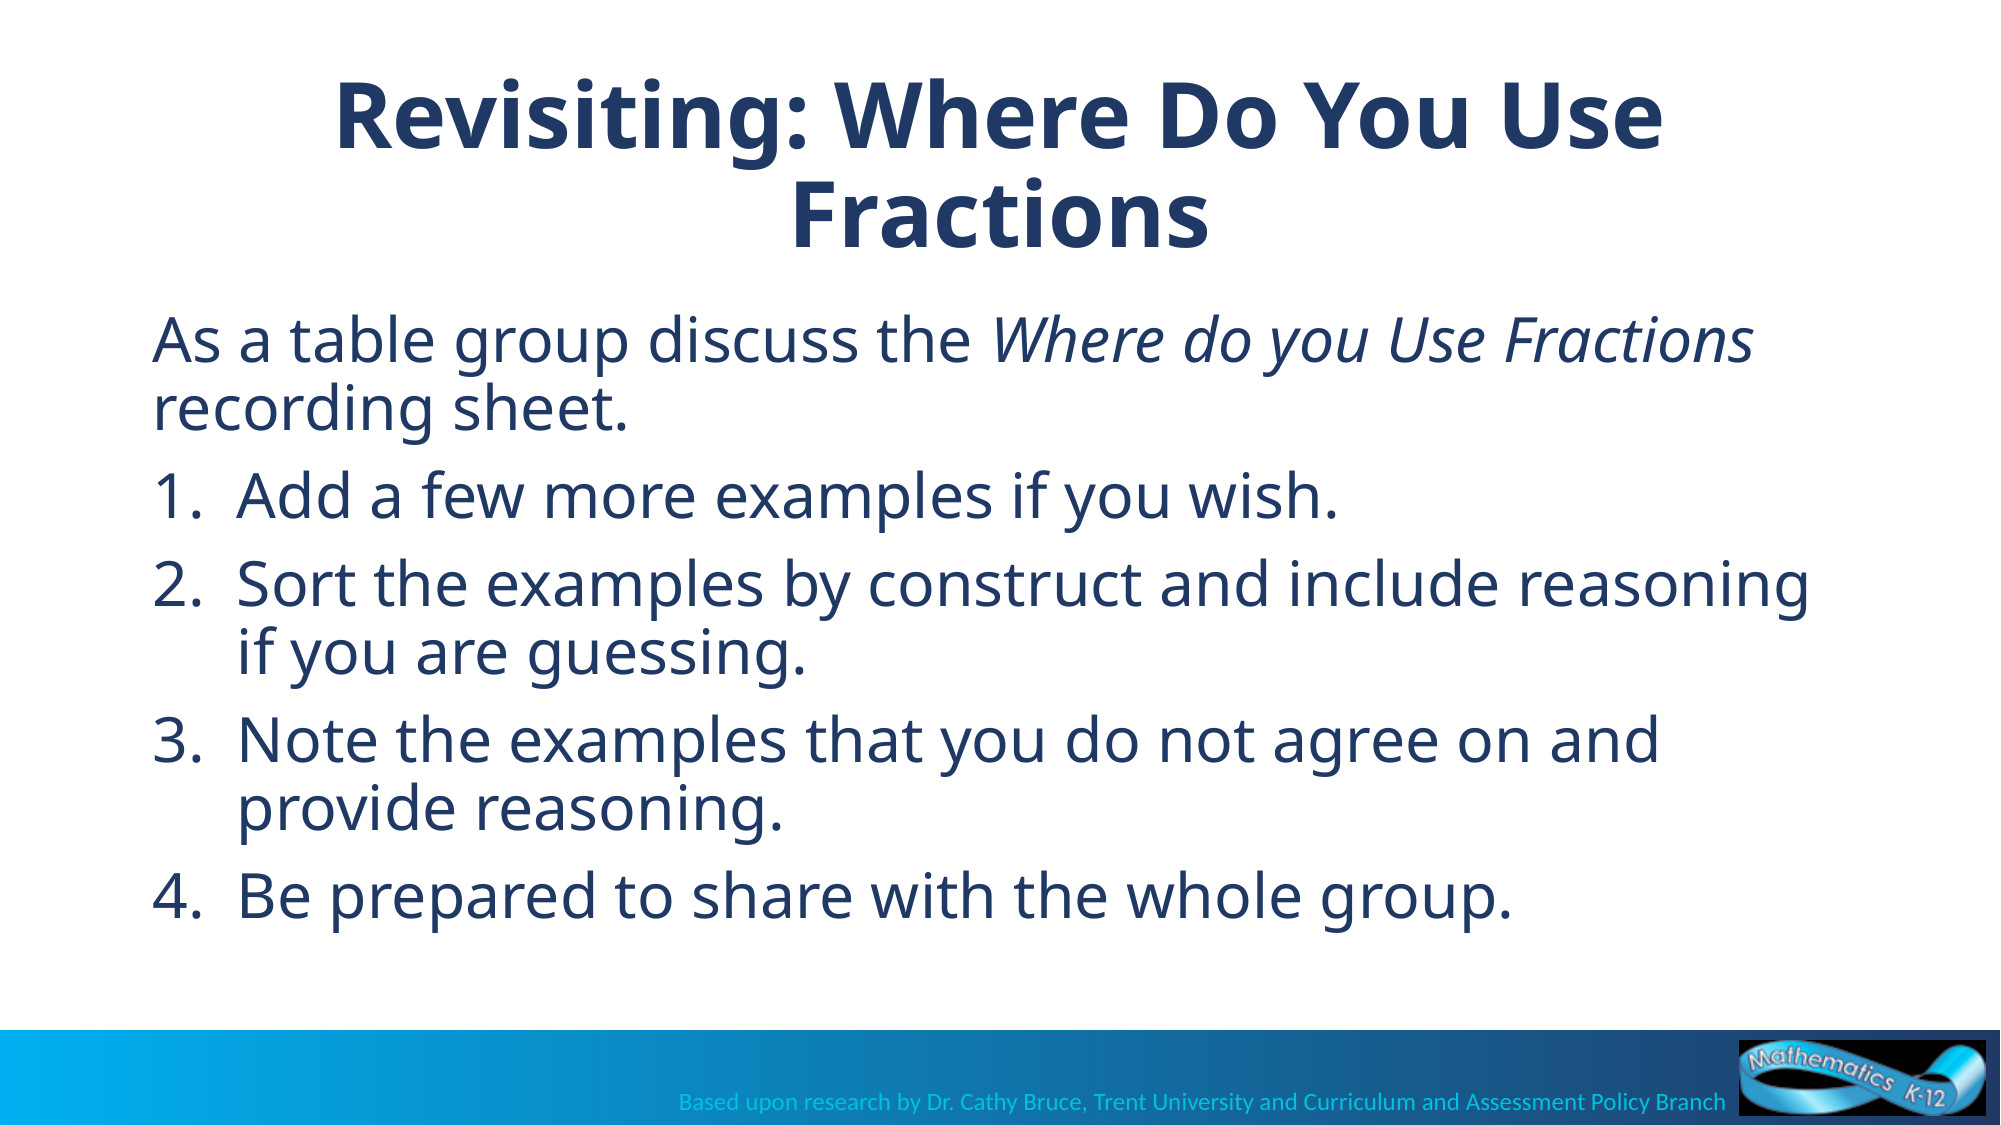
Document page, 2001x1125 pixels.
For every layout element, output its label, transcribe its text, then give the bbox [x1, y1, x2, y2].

list As a table group discuss the Where do you Use Fractions recording sheet. Add a few more examples if you wish. Sort the examples by construct and include reasoning if you are guessing. Note the examples that you do not agree on and provide reasoning. Be prepared to share with the whole group. [137, 301, 1863, 1016]
title Revisiting: Where Do You Use Fractions [137, 59, 1863, 278]
picture [1739, 1040, 1986, 1116]
